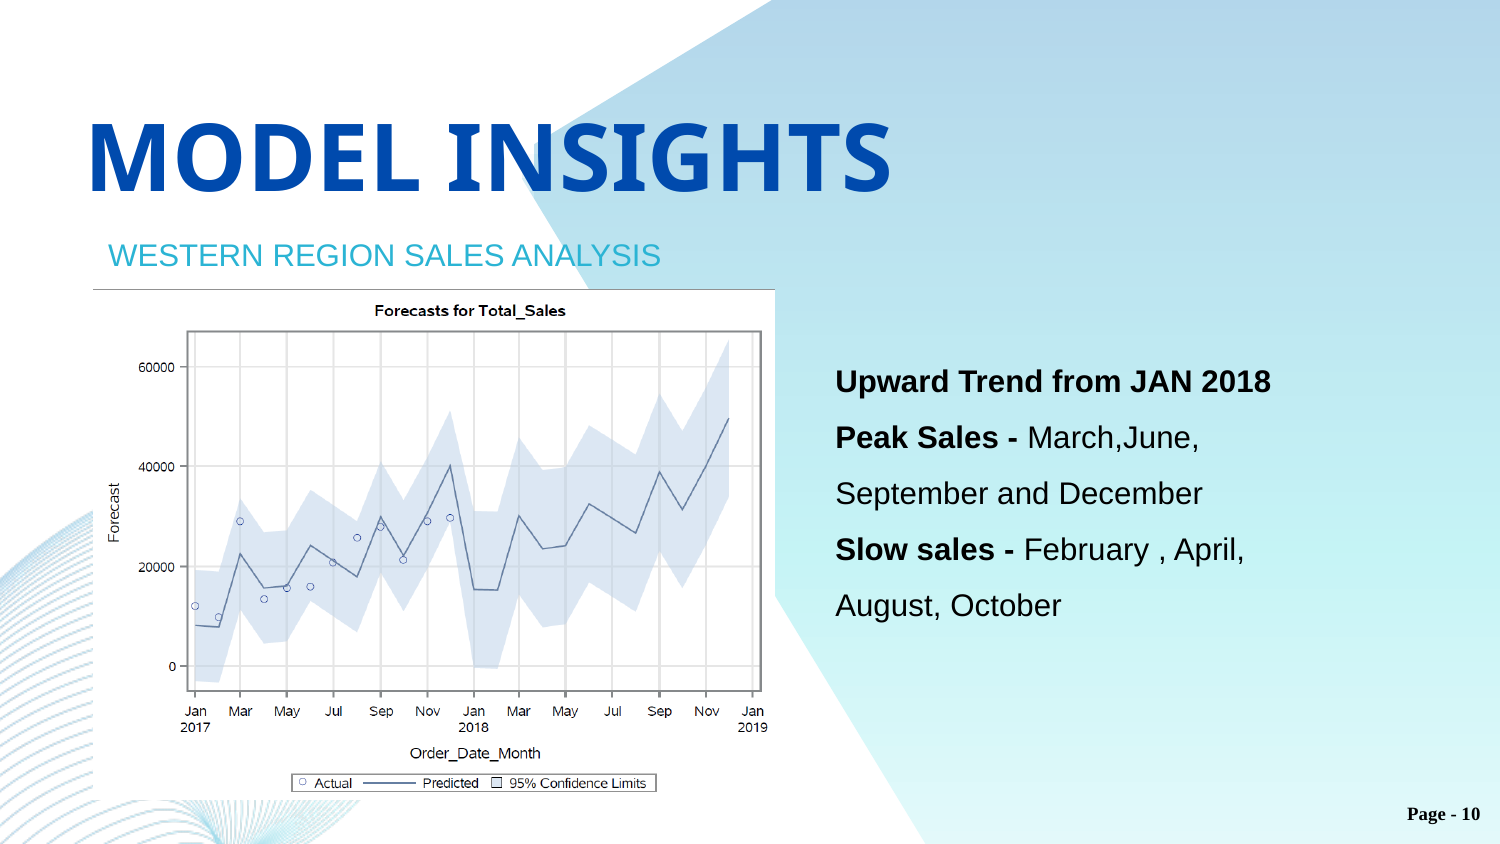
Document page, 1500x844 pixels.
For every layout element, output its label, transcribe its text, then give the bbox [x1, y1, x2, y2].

text_box [0, 492, 410, 844]
text_box MODEL INSIGHTS [84, 97, 1062, 211]
text_box WESTERN REGION SALES ANALYSIS [84, 222, 854, 289]
text_box Page - 10 [1392, 790, 1500, 836]
text_box Upward Trend from JAN 2018 Peak Sales - March,June, September and December Slow sales - February , April, August, October [820, 327, 1313, 695]
text_box [541, 0, 1500, 844]
picture [93, 289, 775, 800]
